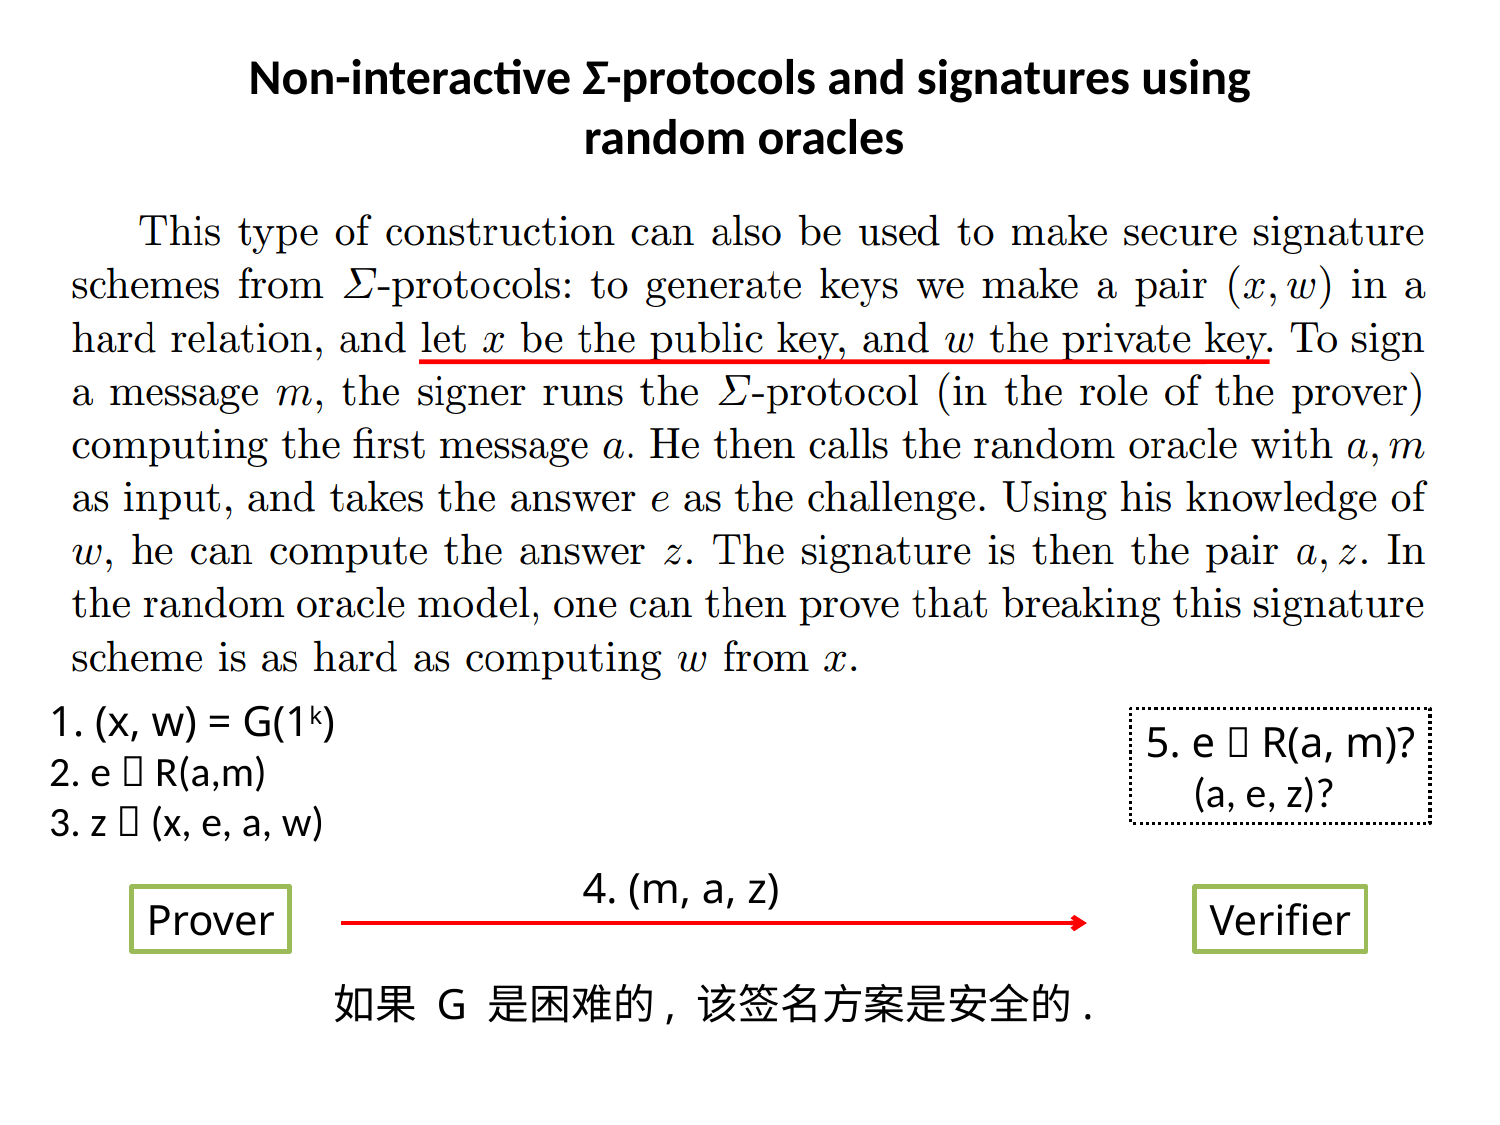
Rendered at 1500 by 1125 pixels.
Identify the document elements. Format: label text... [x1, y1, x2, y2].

text_box 1. (x, w) = G(1k) 2. e  R(a,m) 3. z  (x, e, a, w) [34, 687, 350, 853]
text_box Verifier [1194, 886, 1366, 952]
text_box 如果 G 是困难的, 该签名方案是安全的. [319, 970, 1109, 1036]
text_box Prover [131, 886, 290, 952]
picture [55, 207, 1445, 684]
text_box Non-interactive Σ-protocols and signatures using random oracles [0, 37, 1500, 173]
text_box 4. (m, a, z) [567, 854, 795, 920]
text_box 5. e  R(a, m)? (a, e, z)? [1130, 708, 1430, 824]
